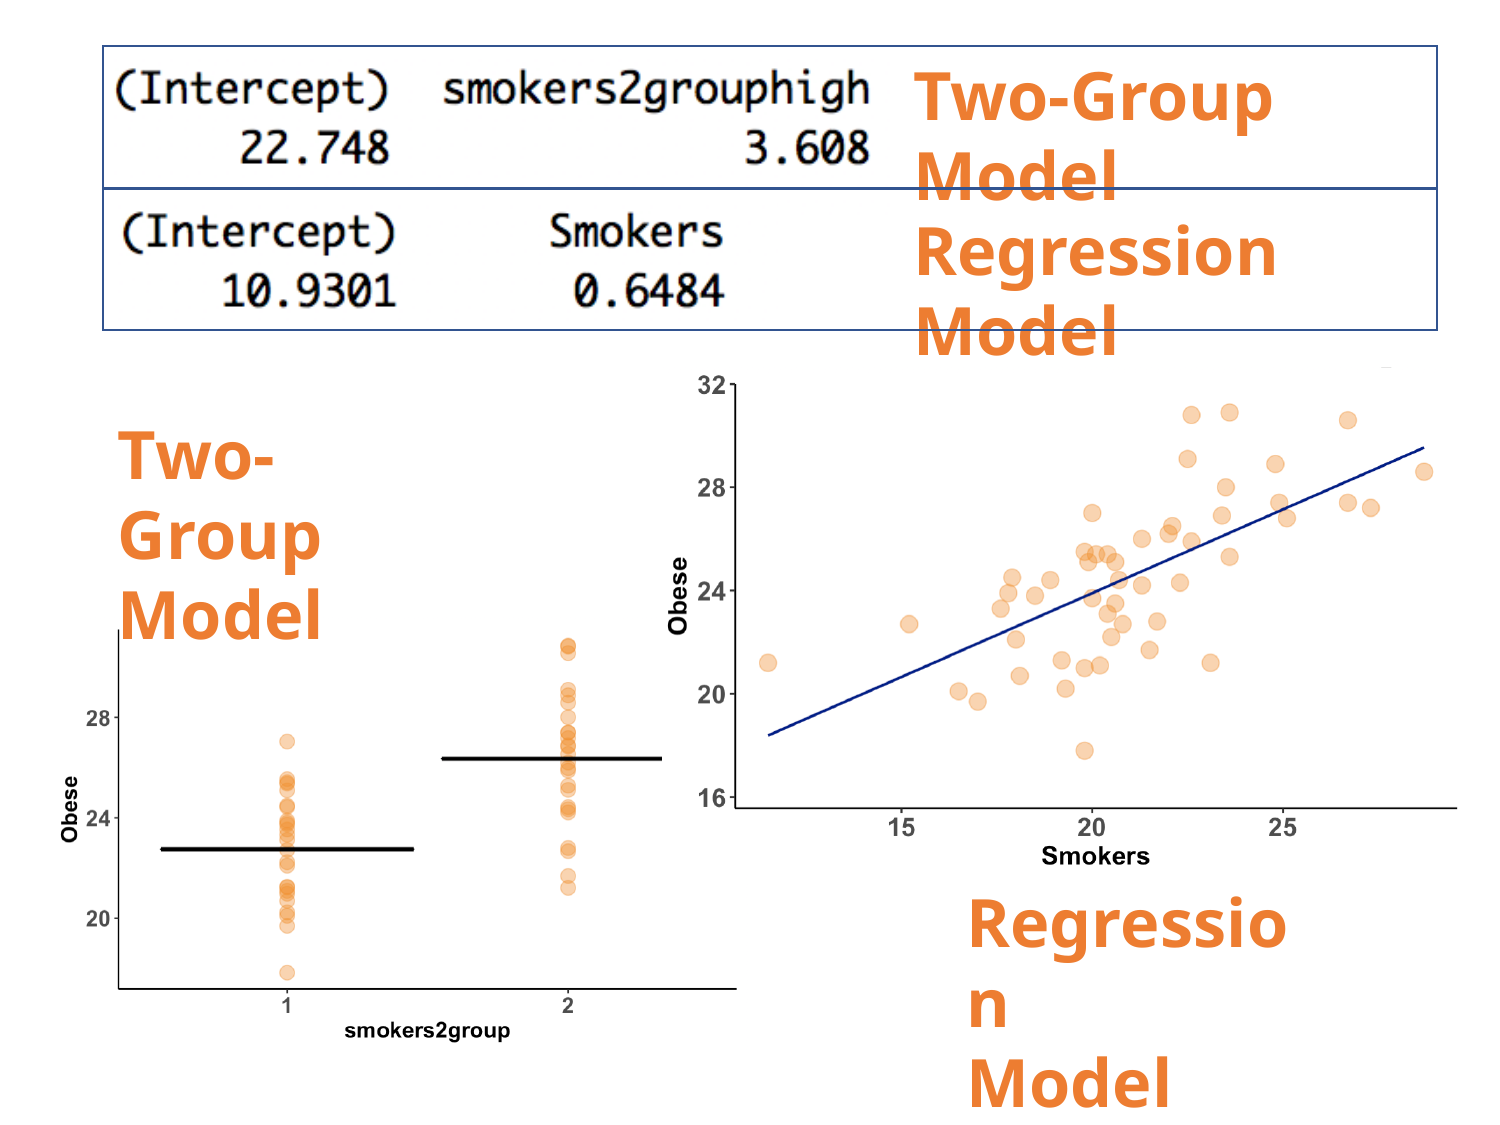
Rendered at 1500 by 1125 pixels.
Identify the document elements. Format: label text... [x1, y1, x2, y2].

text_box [103, 46, 1457, 335]
text_box Two-Group Model [103, 405, 430, 613]
text_box Regression Model [951, 874, 1322, 1125]
picture [57, 367, 1464, 1051]
